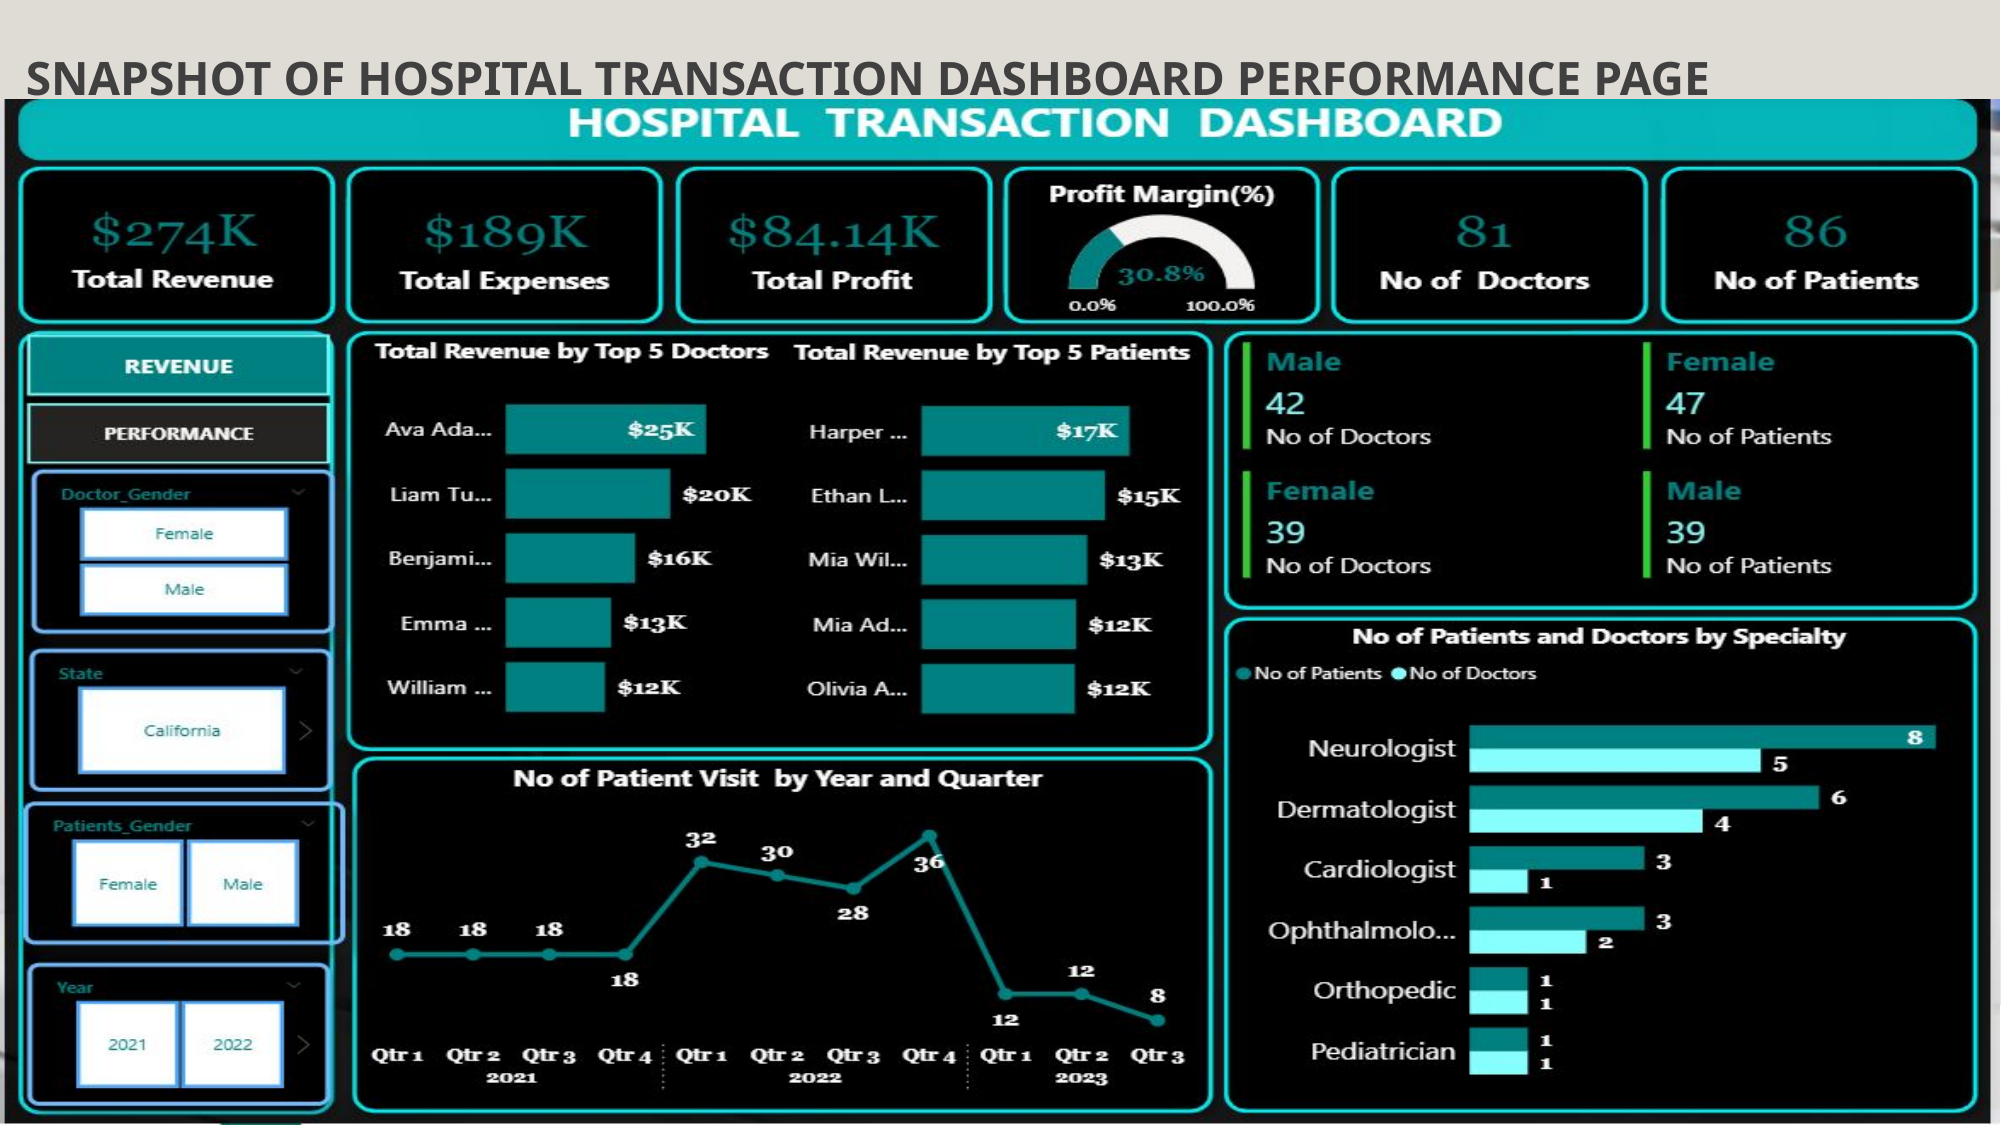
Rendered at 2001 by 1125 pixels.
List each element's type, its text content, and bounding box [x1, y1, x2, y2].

title SNAPSHOT OF HOSPITAL TRANSACTION DASHBOARD PERFORMANCE PAGE [10, 18, 2000, 99]
picture [0, 99, 2000, 1125]
